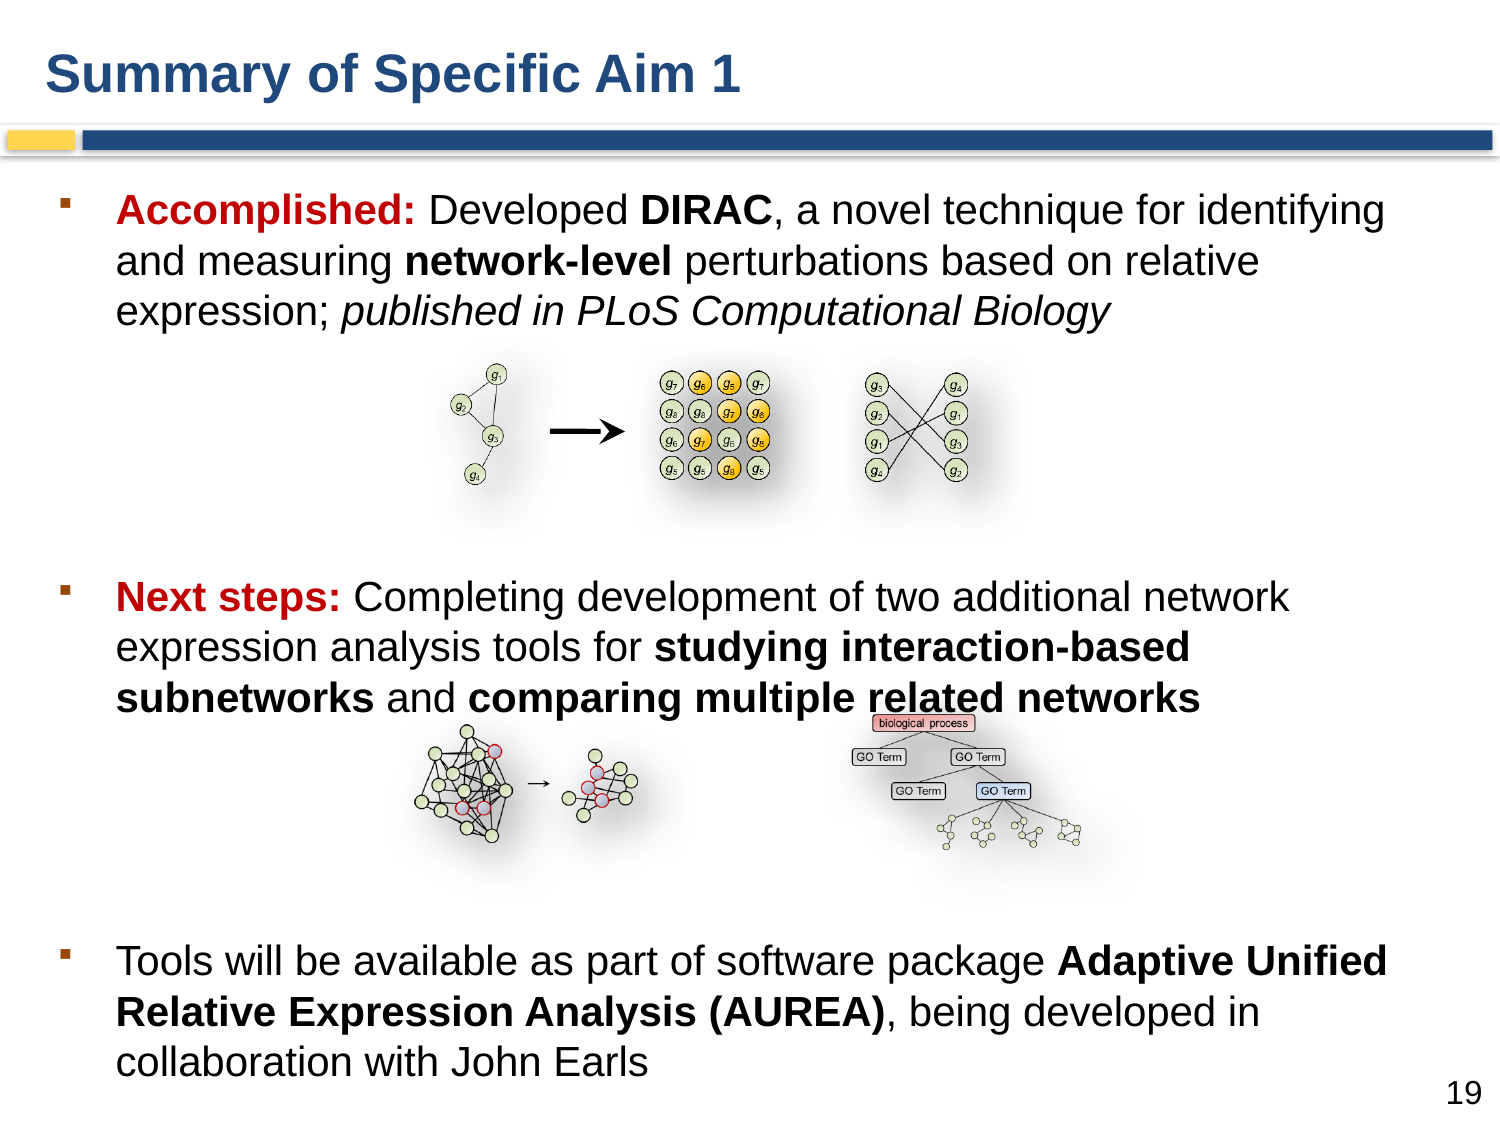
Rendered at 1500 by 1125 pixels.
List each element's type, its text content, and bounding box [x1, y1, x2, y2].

picture [862, 372, 969, 486]
picture [849, 712, 1082, 851]
picture [414, 724, 638, 844]
text_box 19 [1424, 1063, 1500, 1125]
title Summary of Specific Aim 1 [37, 24, 1463, 118]
picture [656, 370, 770, 483]
list Accomplished: Developed DIRAC, a novel technique for identifying and measuring network-level perturbations based on relative expression; published in PLoS Computational Biology Next steps: Completing development of two additional network expression analysis tools for studying interaction-based subnetworks and comparing multiple related networks Tools will be available as part of software package Adaptive Unified Relative Expression Analysis (AUREA), being developed in collaboration with John Earls [37, 174, 1463, 1095]
picture [448, 363, 508, 488]
